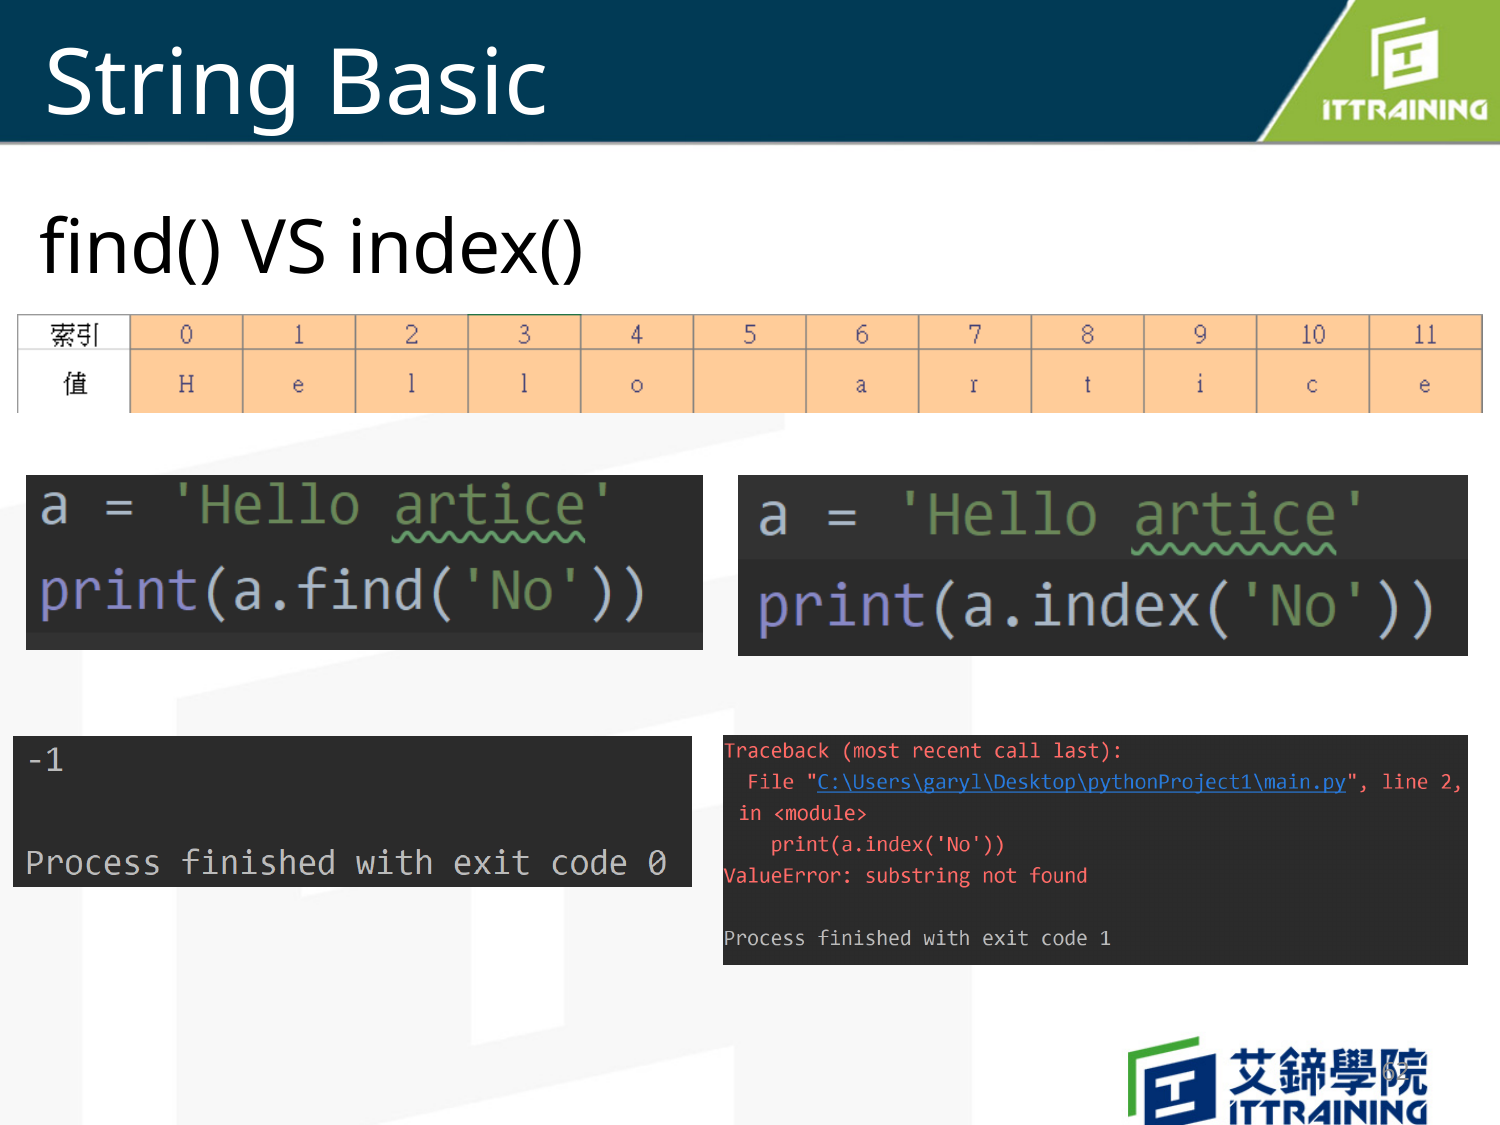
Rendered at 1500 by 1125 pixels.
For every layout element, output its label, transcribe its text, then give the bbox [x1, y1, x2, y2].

slide_number 62 [1074, 1042, 1425, 1103]
list find() VS index() [24, 191, 1375, 312]
list find() VS index() [24, 422, 1375, 934]
title String Basic [29, 0, 1380, 172]
picture [0, 0, 1500, 1125]
